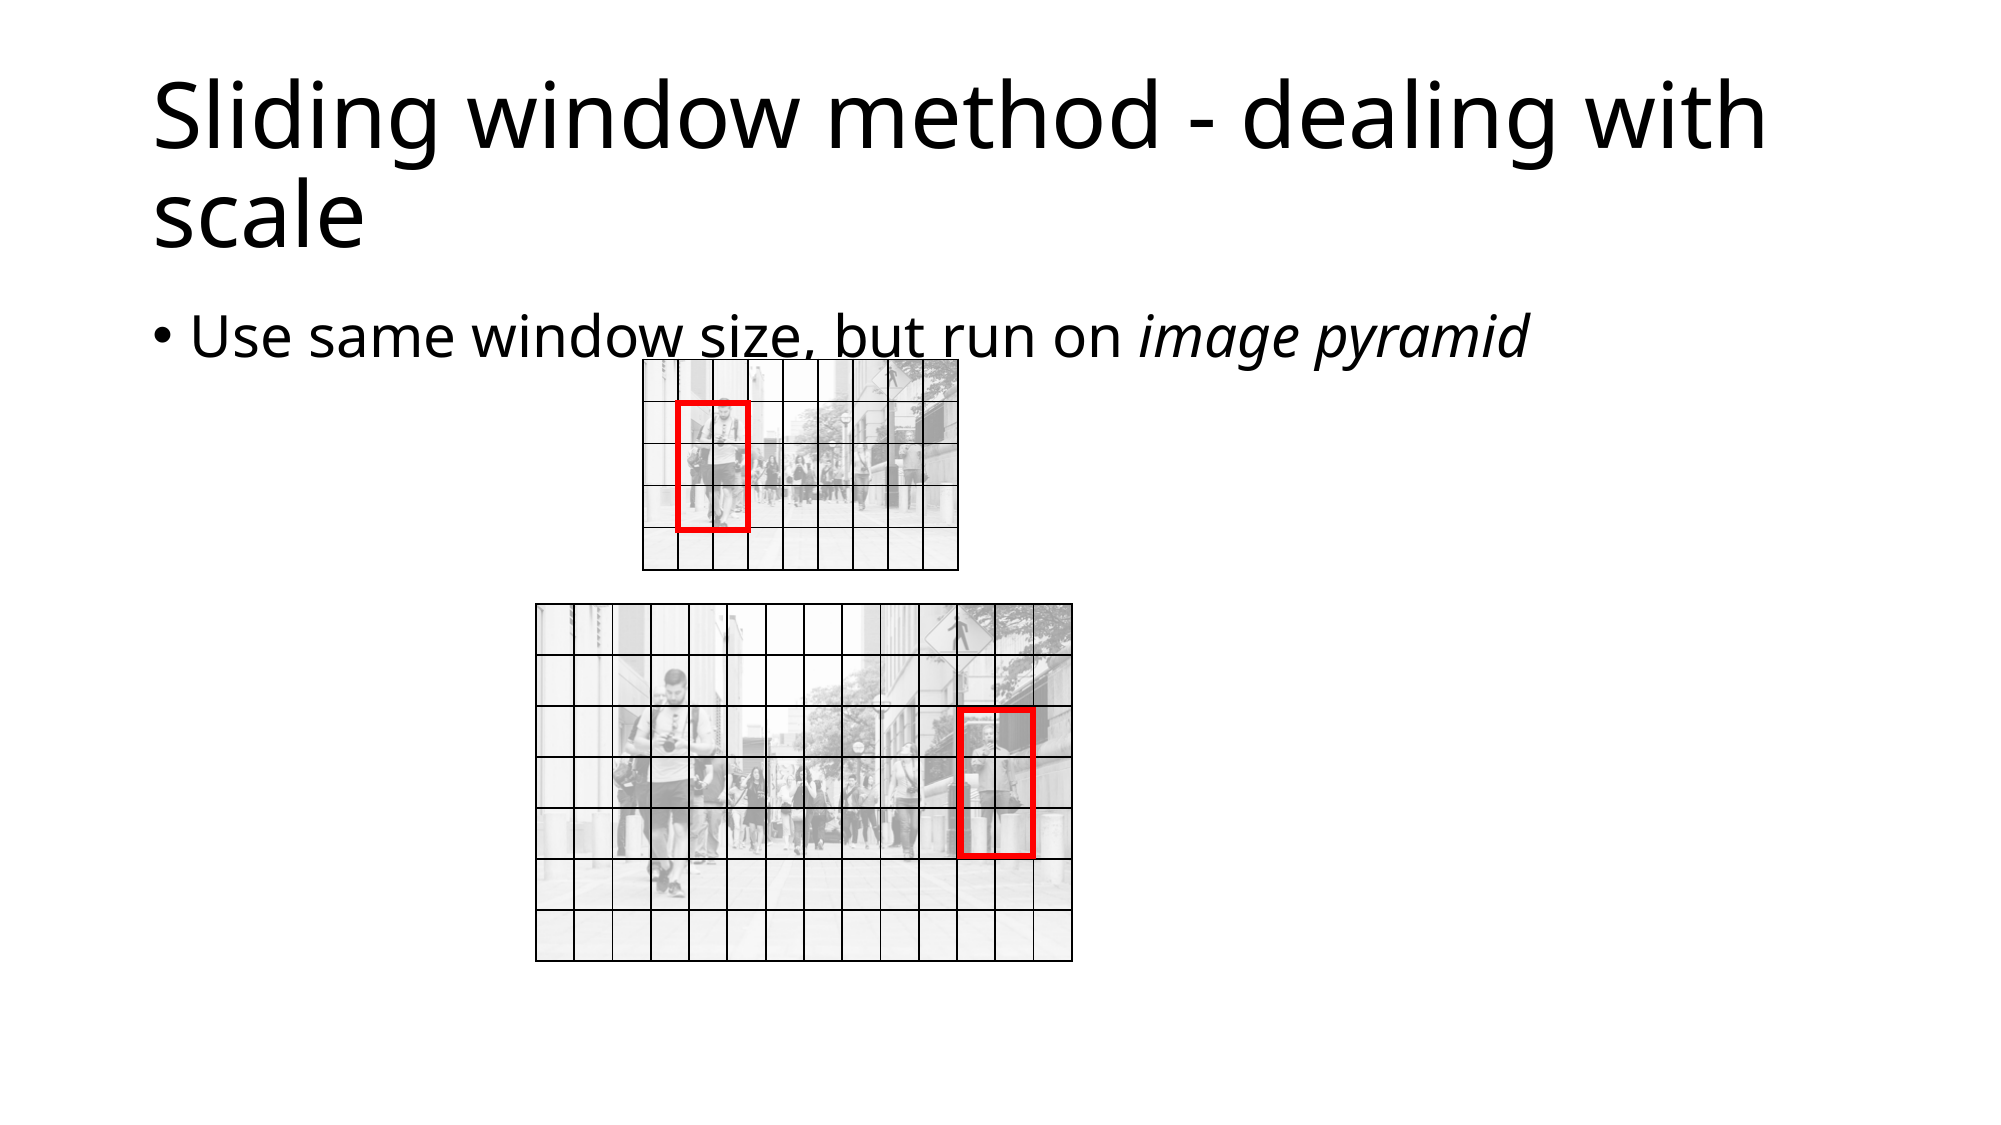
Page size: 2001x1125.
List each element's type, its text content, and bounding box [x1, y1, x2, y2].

list Use same window size, but run on image pyramid [137, 299, 1863, 1014]
title Sliding window method - dealing with scale [137, 59, 1863, 278]
picture [535, 603, 1073, 962]
picture [642, 358, 959, 571]
